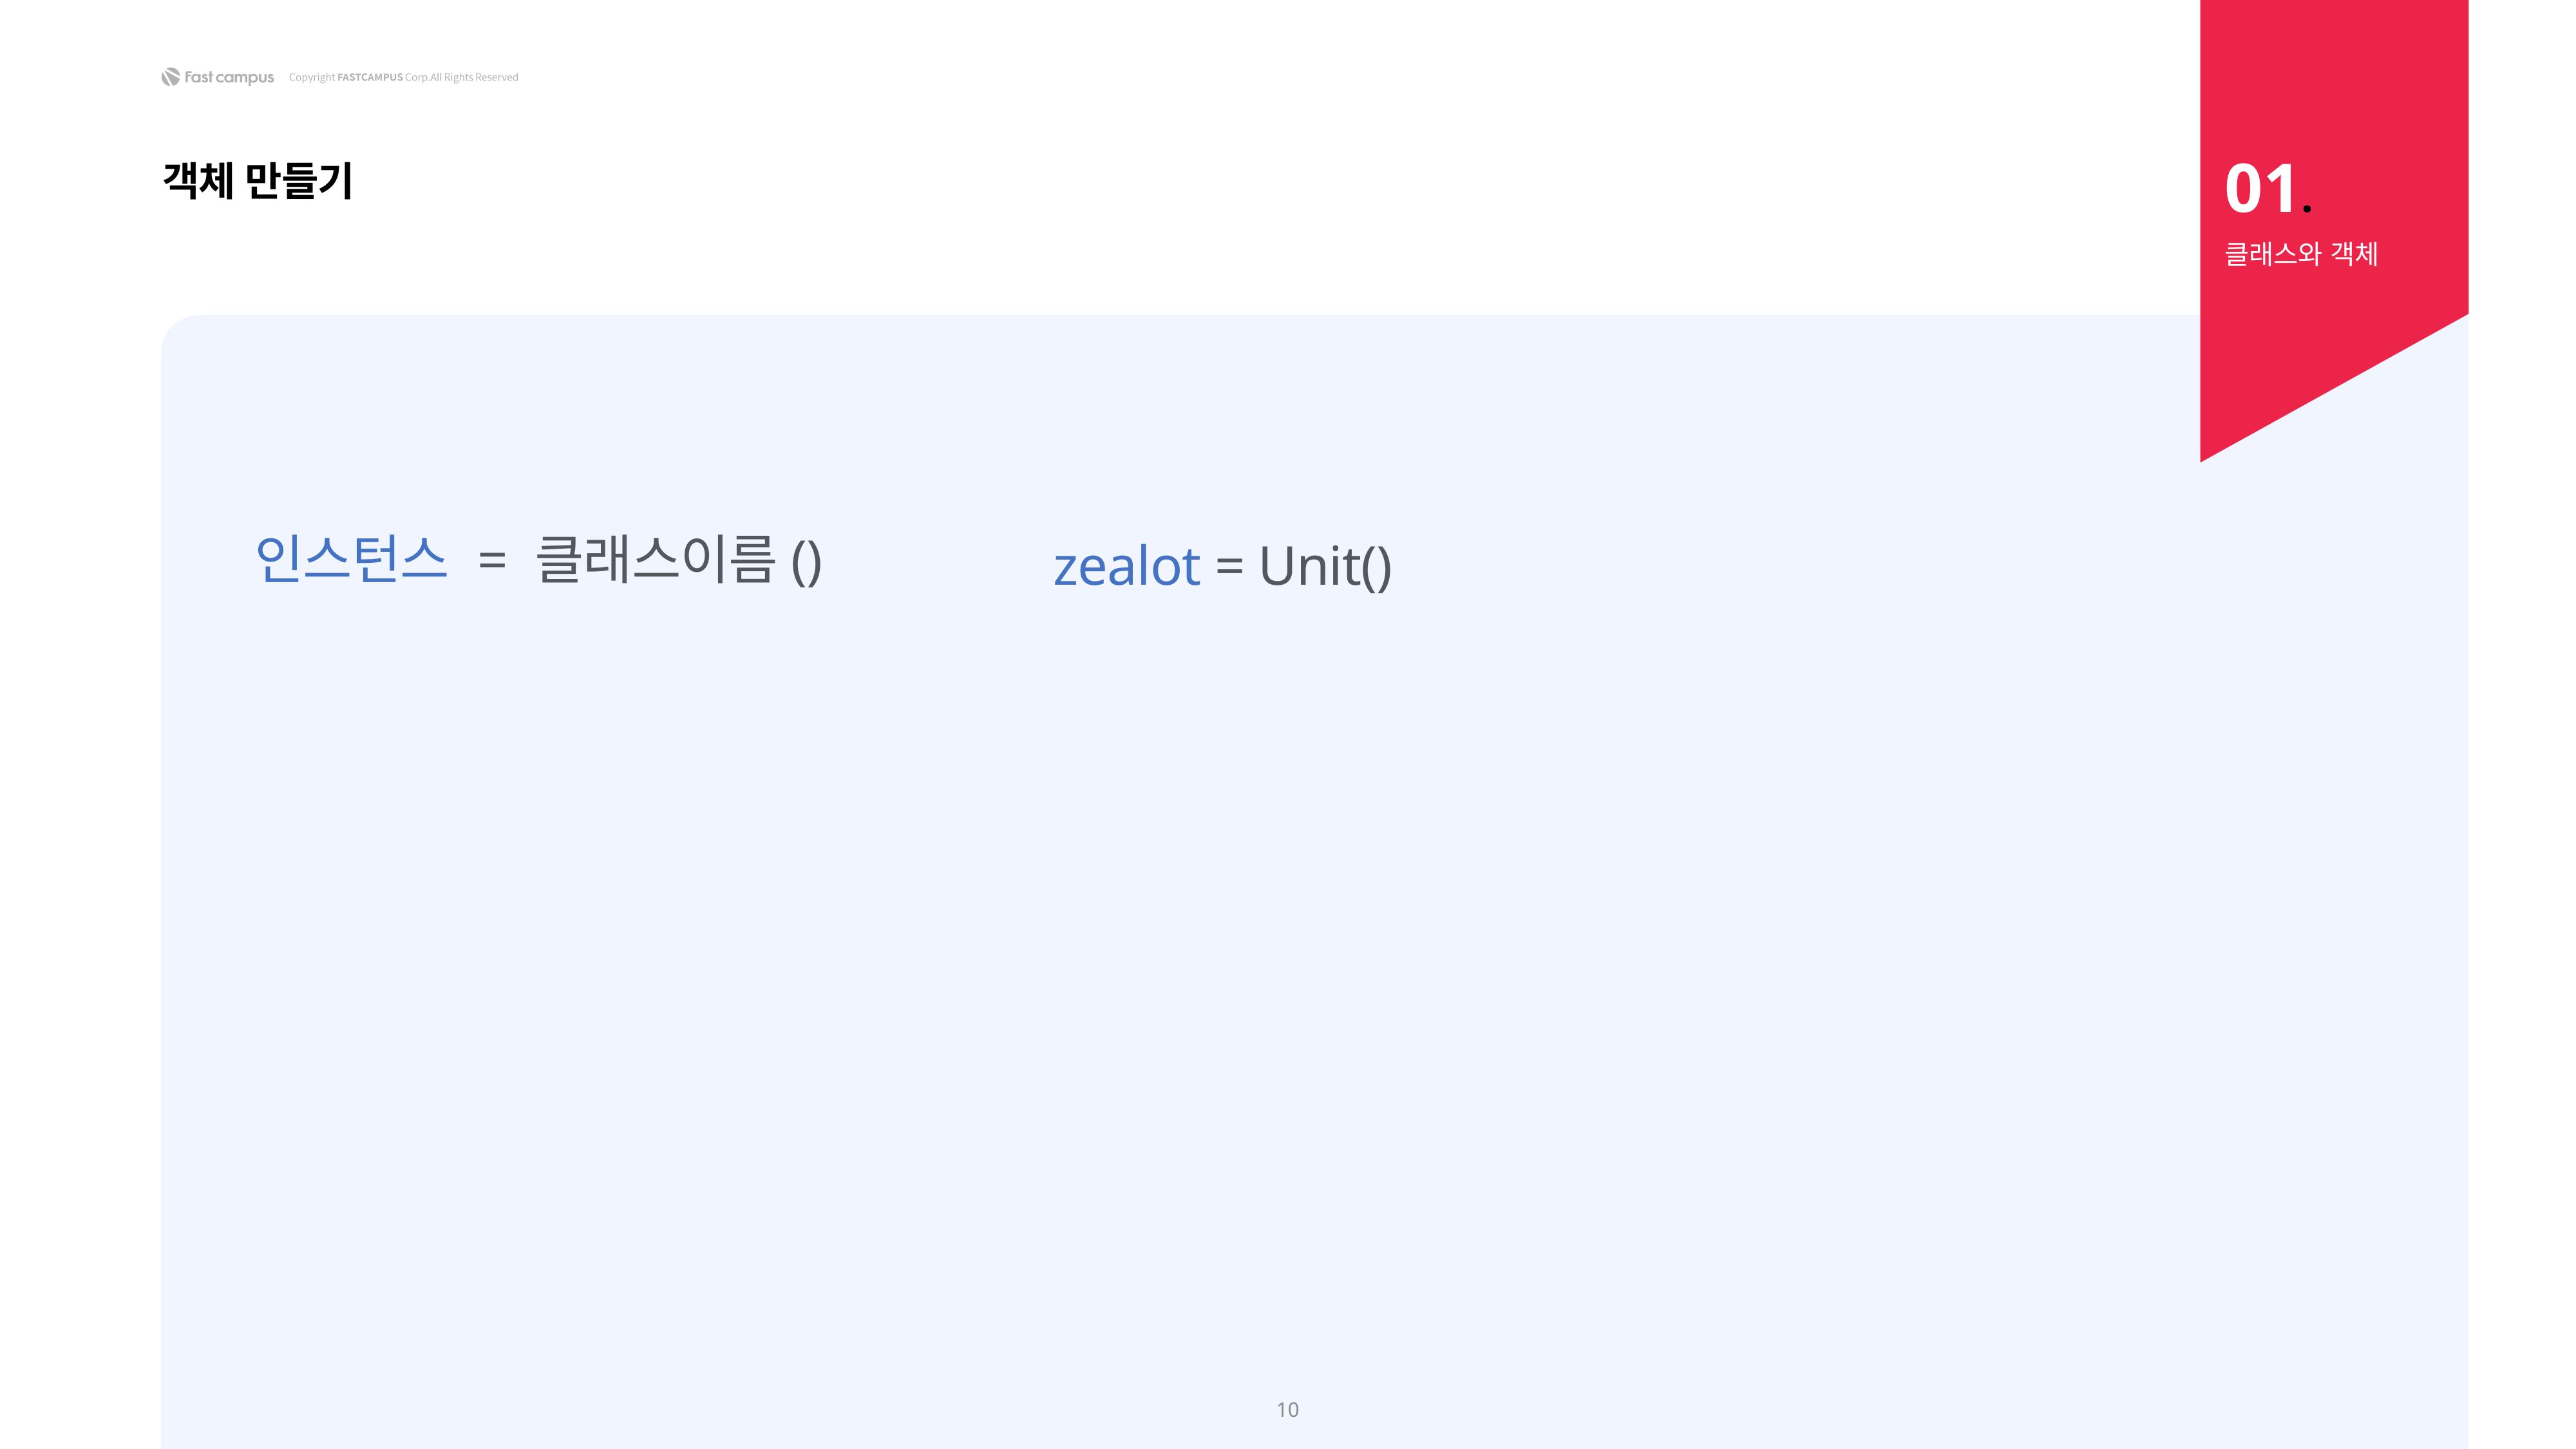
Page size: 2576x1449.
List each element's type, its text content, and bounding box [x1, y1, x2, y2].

text_box 객체 만들기 [160, 154, 631, 205]
text_box zealot = Unit() [1052, 498, 1813, 598]
text_box 클래스와 객체 [2200, 232, 2469, 276]
text_box 인스턴스 = 클래스이름() [253, 491, 900, 591]
text_box 01. [2200, 148, 2469, 232]
slide_number 10 [998, 1372, 1578, 1449]
picture [0, 0, 2576, 1449]
